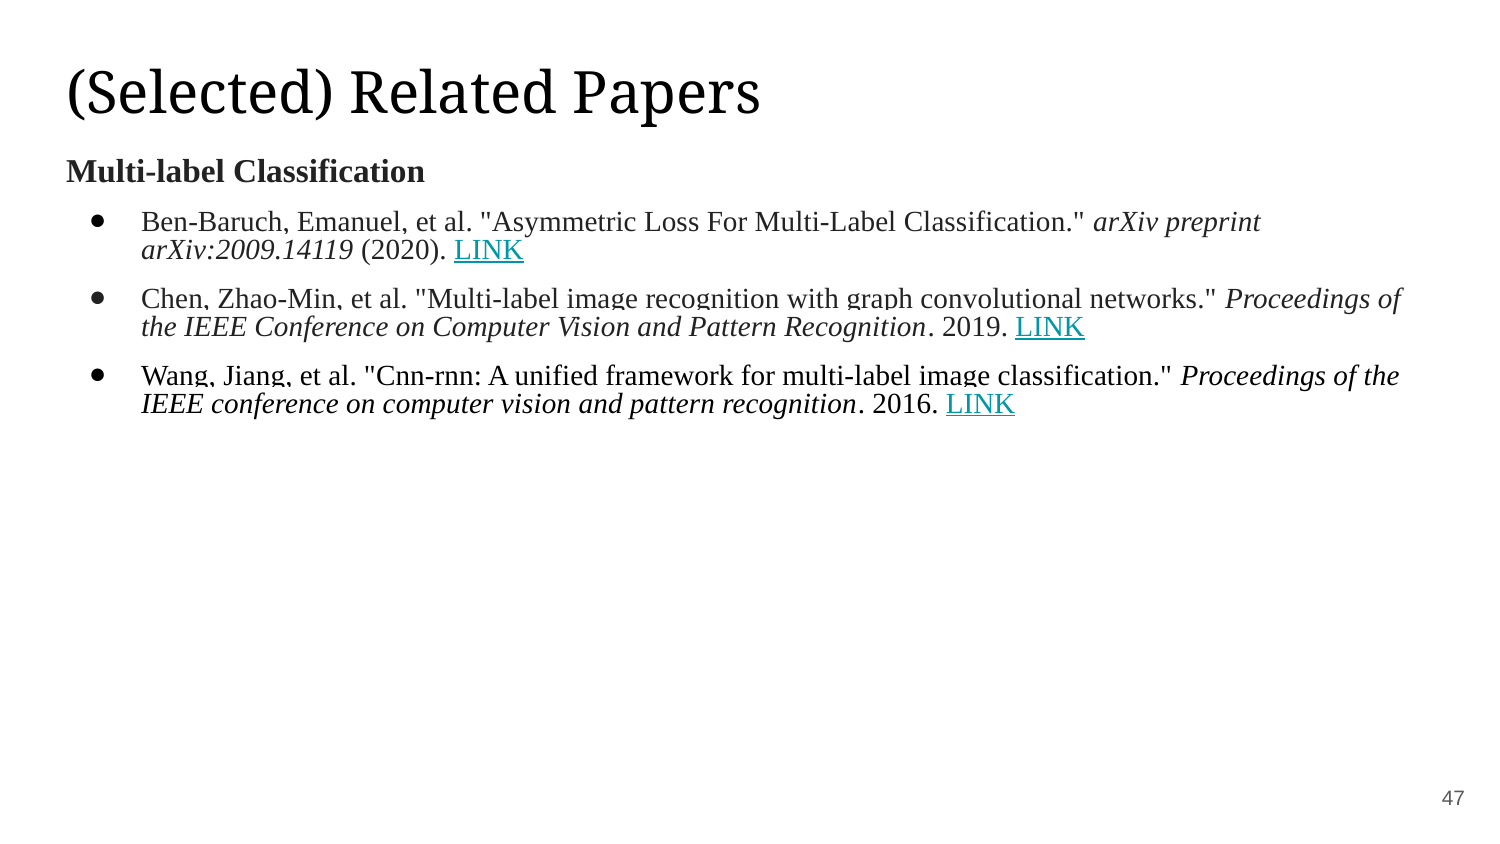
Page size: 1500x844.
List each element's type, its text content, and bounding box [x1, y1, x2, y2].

slide_number ‹#› [1389, 764, 1480, 830]
list Multi-label Classification Ben-Baruch, Emanuel, et al. "Asymmetric Loss For Multi-Label Classification." arXiv preprint arXiv:2009.14119 (2020). LINK Chen, Zhao-Min, et al. "Multi-label image recognition with graph convolutional networks." Proceedings of the IEEE Conference on Computer Vision and Pattern Recognition. 2019. LINK Wang, Jiang, et al. "Cnn-rnn: A unified framework for multi-label image classification." Proceedings of the IEEE conference on computer vision and pattern recognition. 2016. LINK [51, 141, 1449, 563]
title (Selected) Related Papers [51, 54, 1449, 126]
